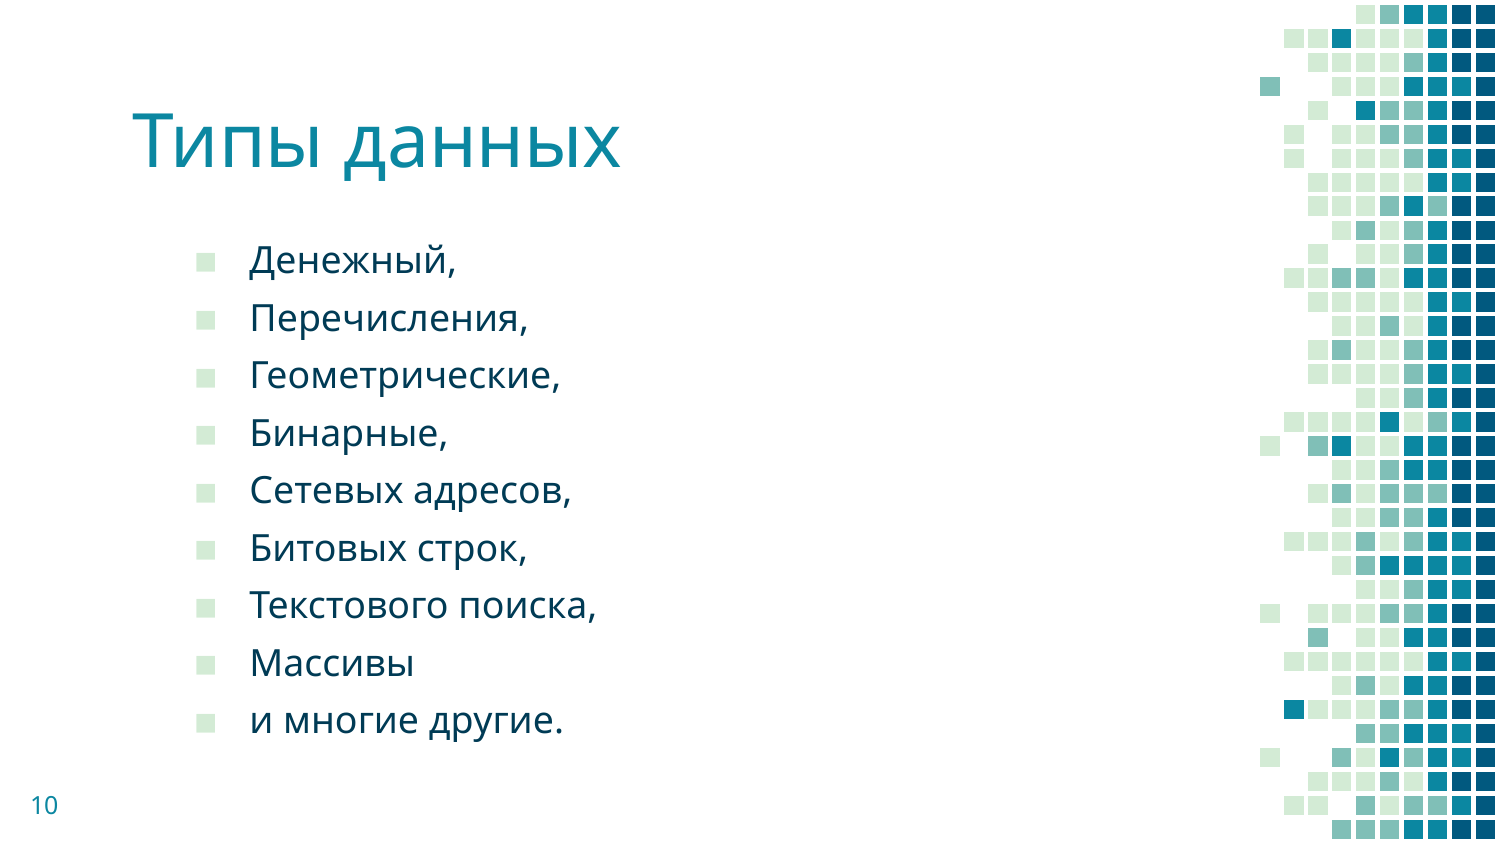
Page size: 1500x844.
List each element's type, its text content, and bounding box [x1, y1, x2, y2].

title Типы данных [117, 56, 1227, 198]
list Денежный, Перечисления, Геометрические, Бинарные, Сетевых адресов, Битовых строк, Текстового поиска, Массивы и многие другие. [159, 221, 1250, 728]
slide_number 10 [15, 774, 105, 839]
